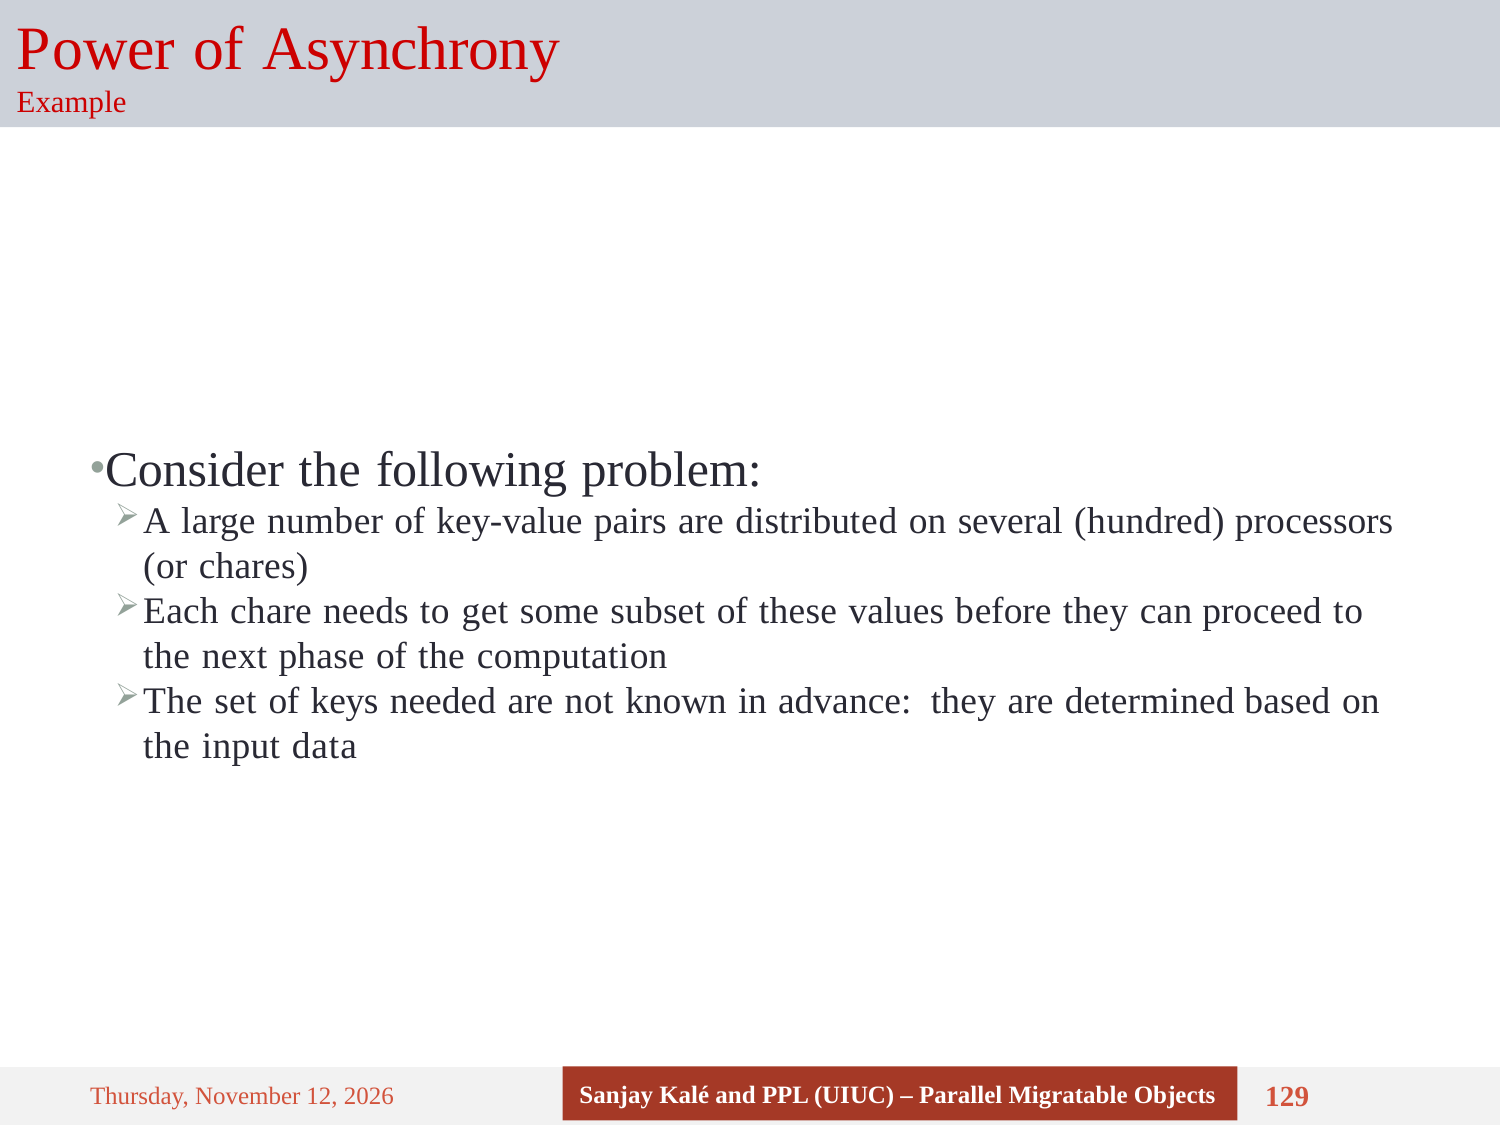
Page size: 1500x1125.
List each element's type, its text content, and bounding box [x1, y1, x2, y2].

list Consider the following problem: A large number of key-value pairs are distributed on several (hundred) processors (or chares) Each chare needs to get some subset of these values before they can proceed to the next phase of the computation The set of keys needed are not known in advance: they are determined based on the input data [75, 428, 1425, 790]
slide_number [75, 1067, 550, 1122]
slide_number 129 [1250, 1067, 1425, 1122]
footer Sanjay Kalé and PPL (UIUC) – Parallel Migratable Objects [562, 1066, 1238, 1121]
title Power of Asynchrony Example [0, 0, 1500, 128]
